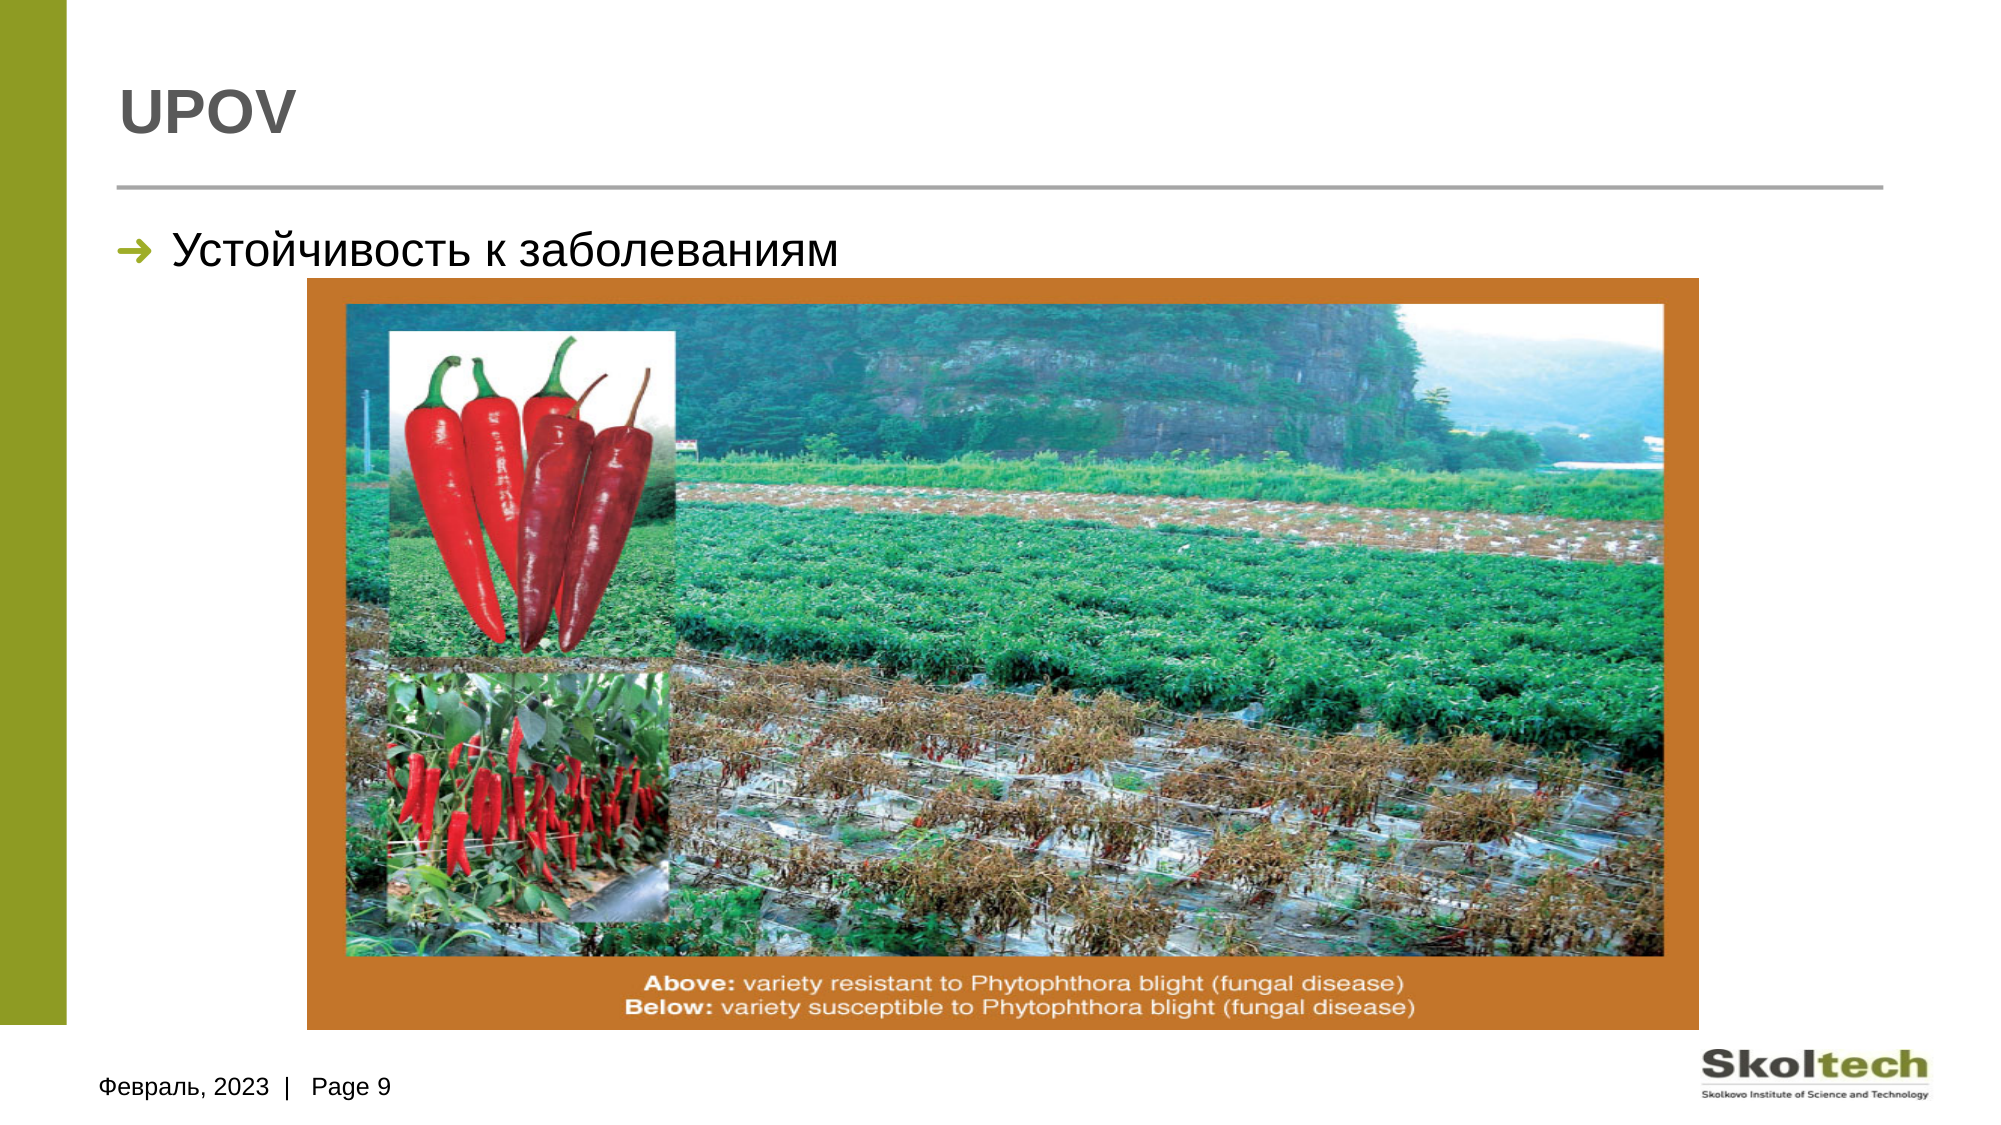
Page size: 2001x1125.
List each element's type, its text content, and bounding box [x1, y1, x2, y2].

title UPOV [104, 46, 1650, 163]
slide_number Февраль, 2023 | Page 9 [83, 1062, 540, 1125]
picture [1700, 1049, 1934, 1101]
picture [306, 278, 1699, 1031]
list Устойчивость к заболеваниям [99, 212, 1680, 888]
